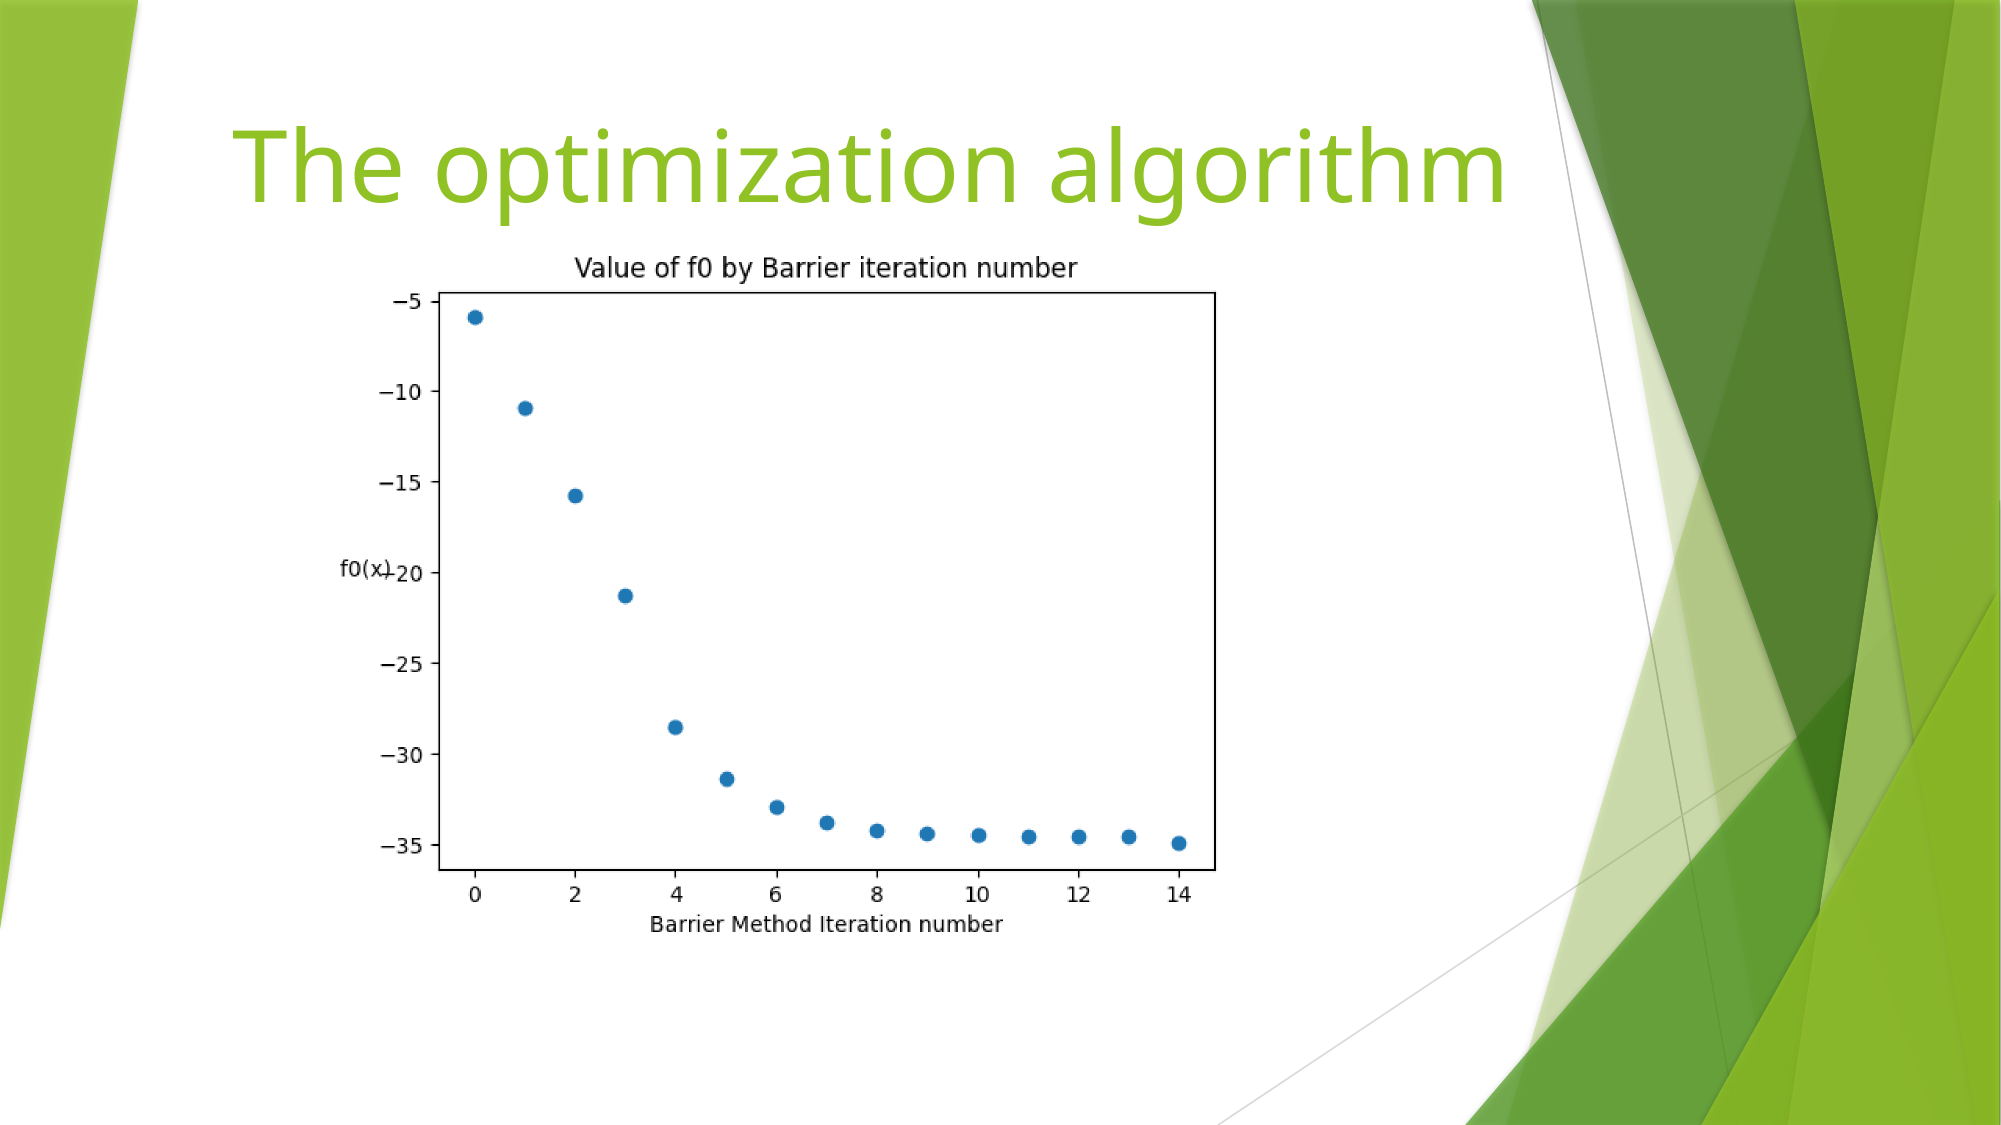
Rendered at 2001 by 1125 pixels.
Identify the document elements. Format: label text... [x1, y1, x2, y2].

title The optimization algorithm [217, 29, 1578, 231]
picture [334, 229, 1289, 942]
